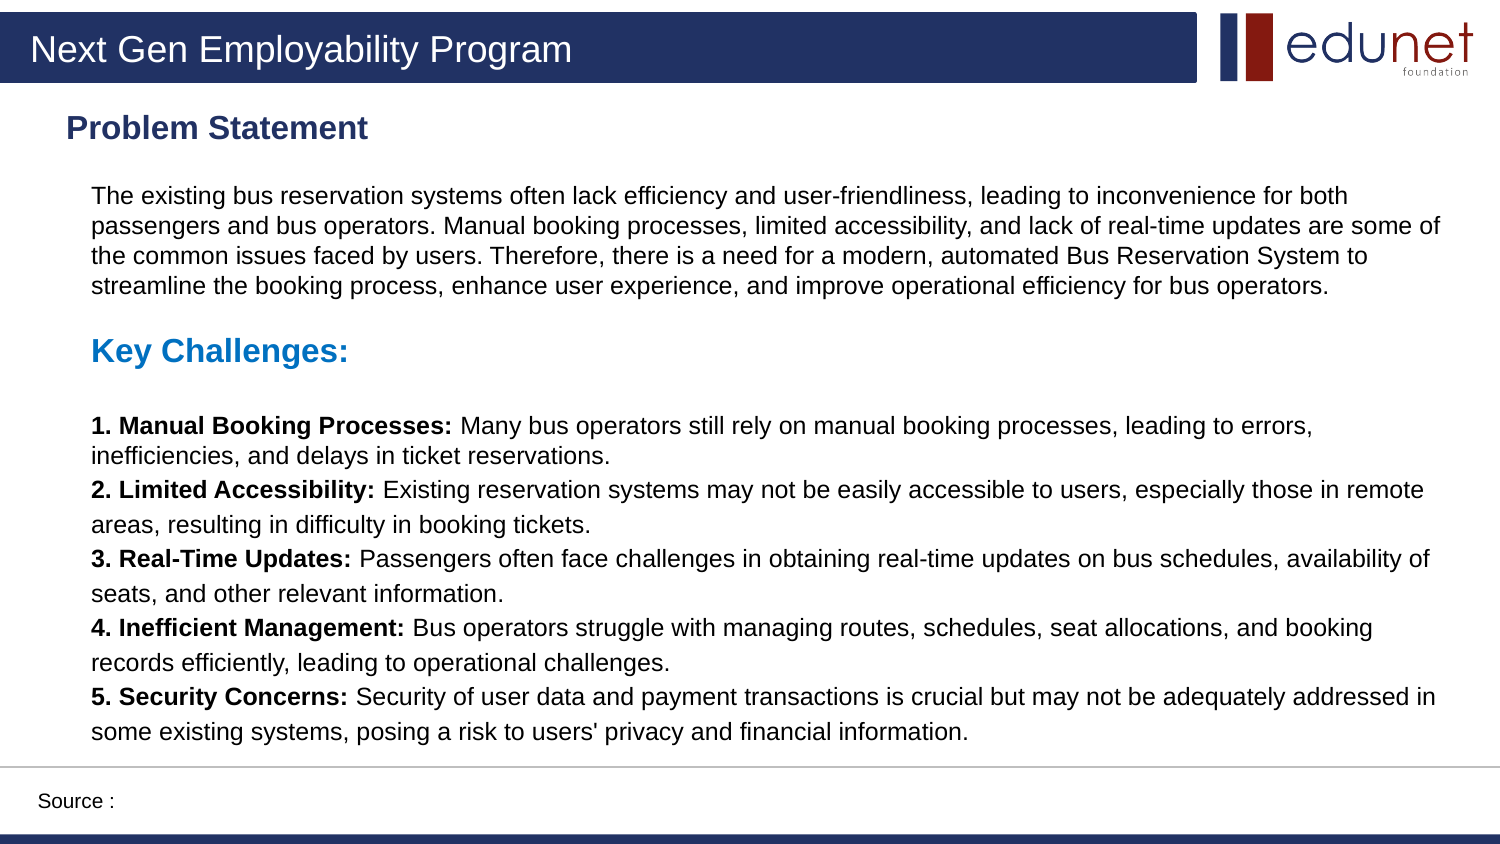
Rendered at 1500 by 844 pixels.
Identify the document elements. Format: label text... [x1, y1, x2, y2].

list The existing bus reservation systems often lack efficiency and user-friendliness, leading to inconvenience for both passengers and bus operators. Manual booking processes, limited accessibility, and lack of real-time updates are some of the common issues faced by users. Therefore, there is a need for a modern, automated Bus Reservation System to streamline the booking process, enhance user experience, and improve operational efficiency for bus operators. Key Challenges: 1. Manual Booking Processes: Many bus operators still rely on manual booking processes, leading to errors, inefficiencies, and delays in ticket reservations. 2. Limited Accessibility: Existing reservation systems may not be easily accessible to users, especially those in remote areas, resulting in difficulty in booking tickets. 3. Real-Time Updates: Passengers often face challenges in obtaining real-time updates on bus schedules, availability of seats, and other relevant information. 4. Inefficient Management: Bus operators struggle with managing routes, schedules, seat allocations, and booking records efficiently, leading to operational challenges. 5. Security Concerns: Security of user data and payment transactions is crucial but may not be adequately addressed in some existing systems, posing a risk to users' privacy and financial information. [51, 165, 1465, 750]
text_box Source : [22, 776, 139, 826]
picture [1279, 14, 1482, 83]
title Problem Statement [51, 91, 512, 165]
